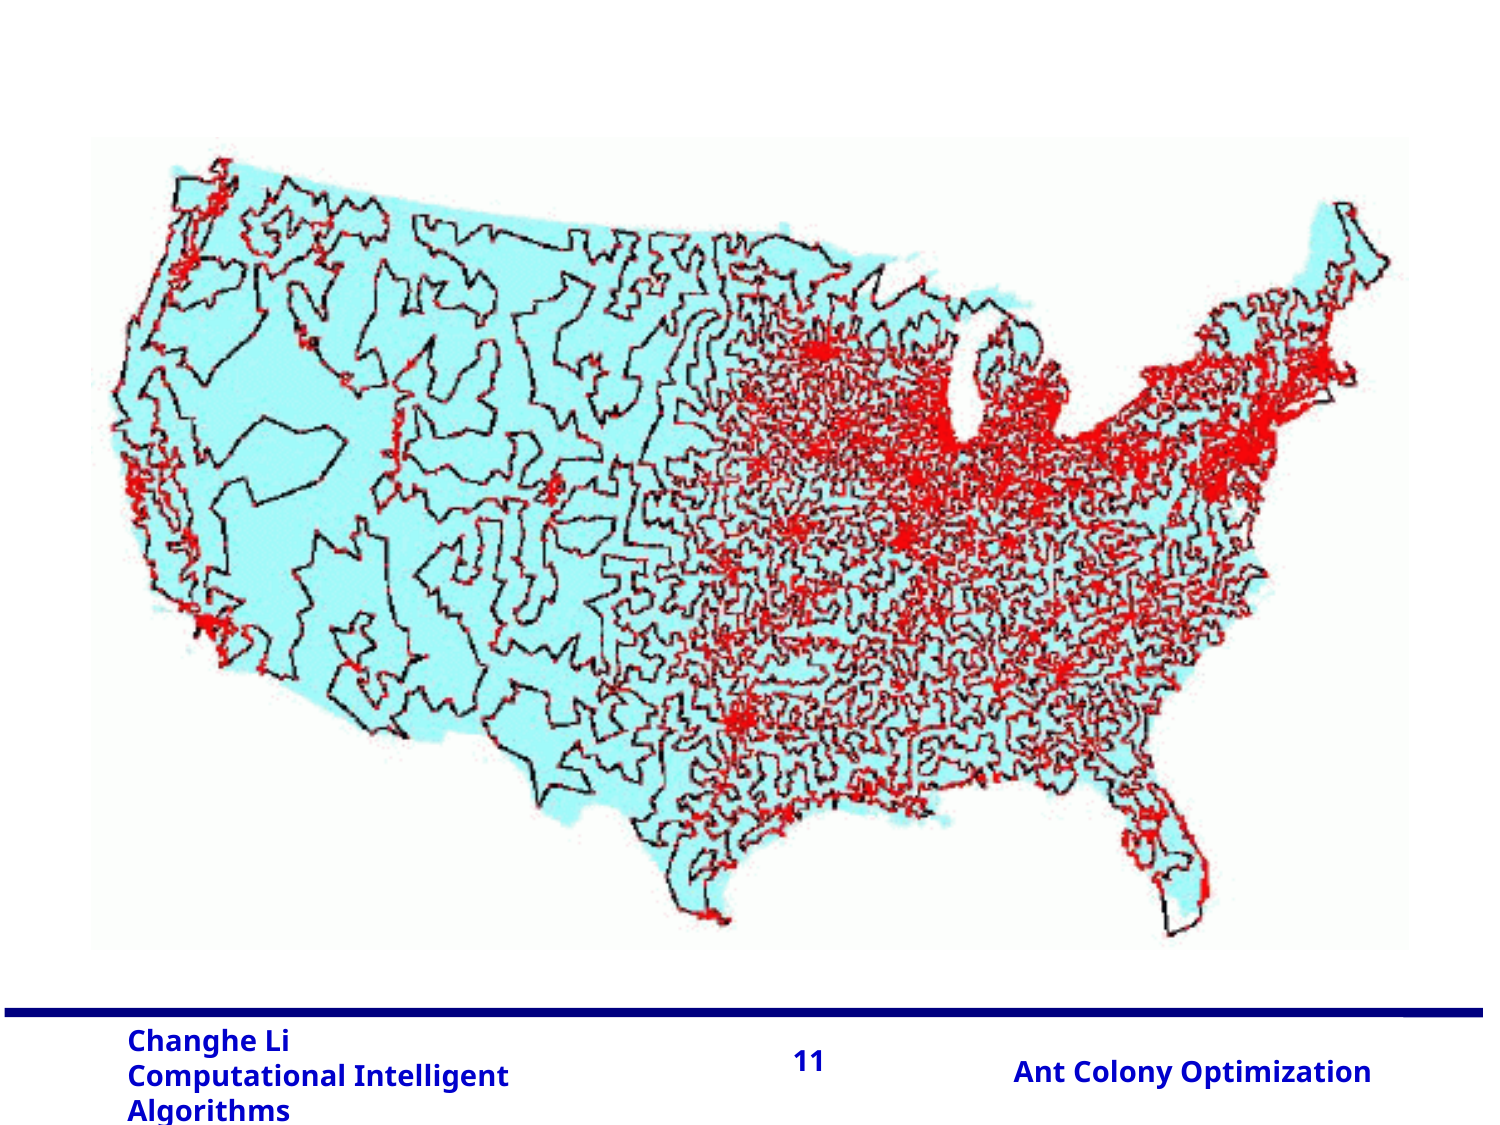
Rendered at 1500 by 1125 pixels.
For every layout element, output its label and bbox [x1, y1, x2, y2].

picture [91, 137, 1409, 950]
